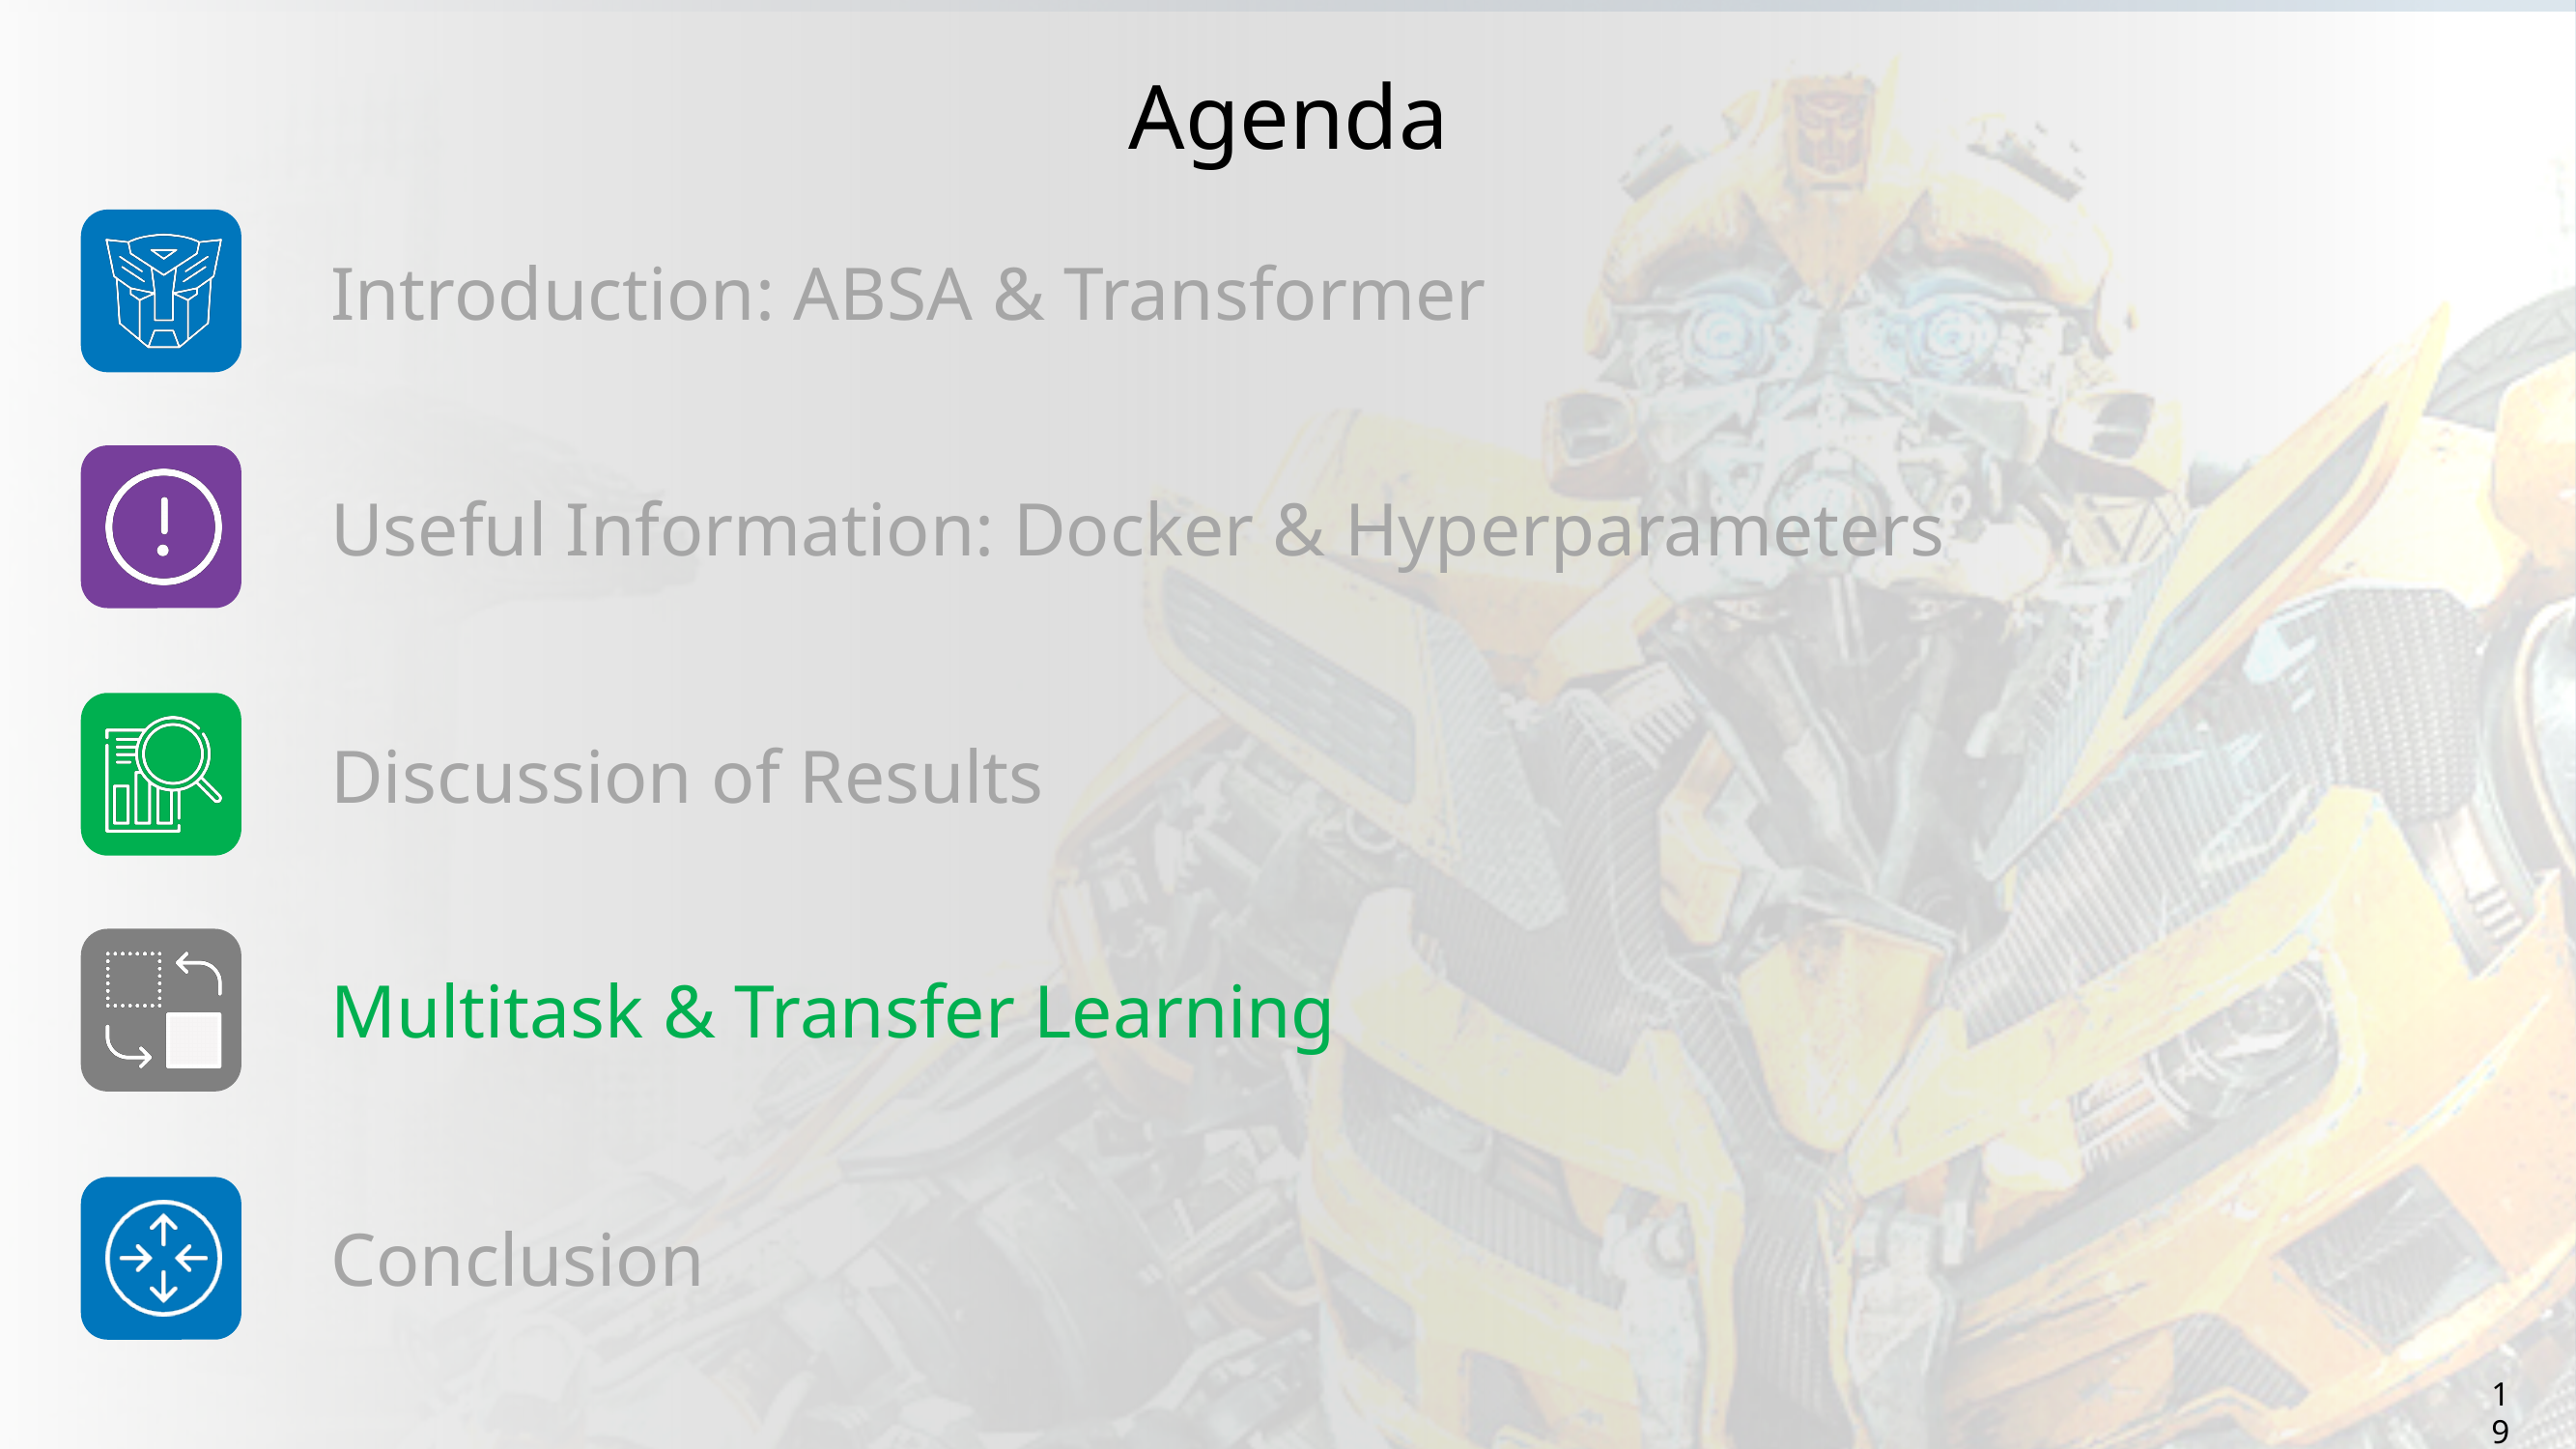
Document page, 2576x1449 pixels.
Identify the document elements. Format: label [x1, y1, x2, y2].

picture [104, 232, 222, 350]
picture [104, 952, 222, 1069]
picture [104, 1200, 222, 1318]
picture [104, 716, 222, 833]
picture [104, 468, 222, 585]
text_box [0, 0, 2576, 1449]
